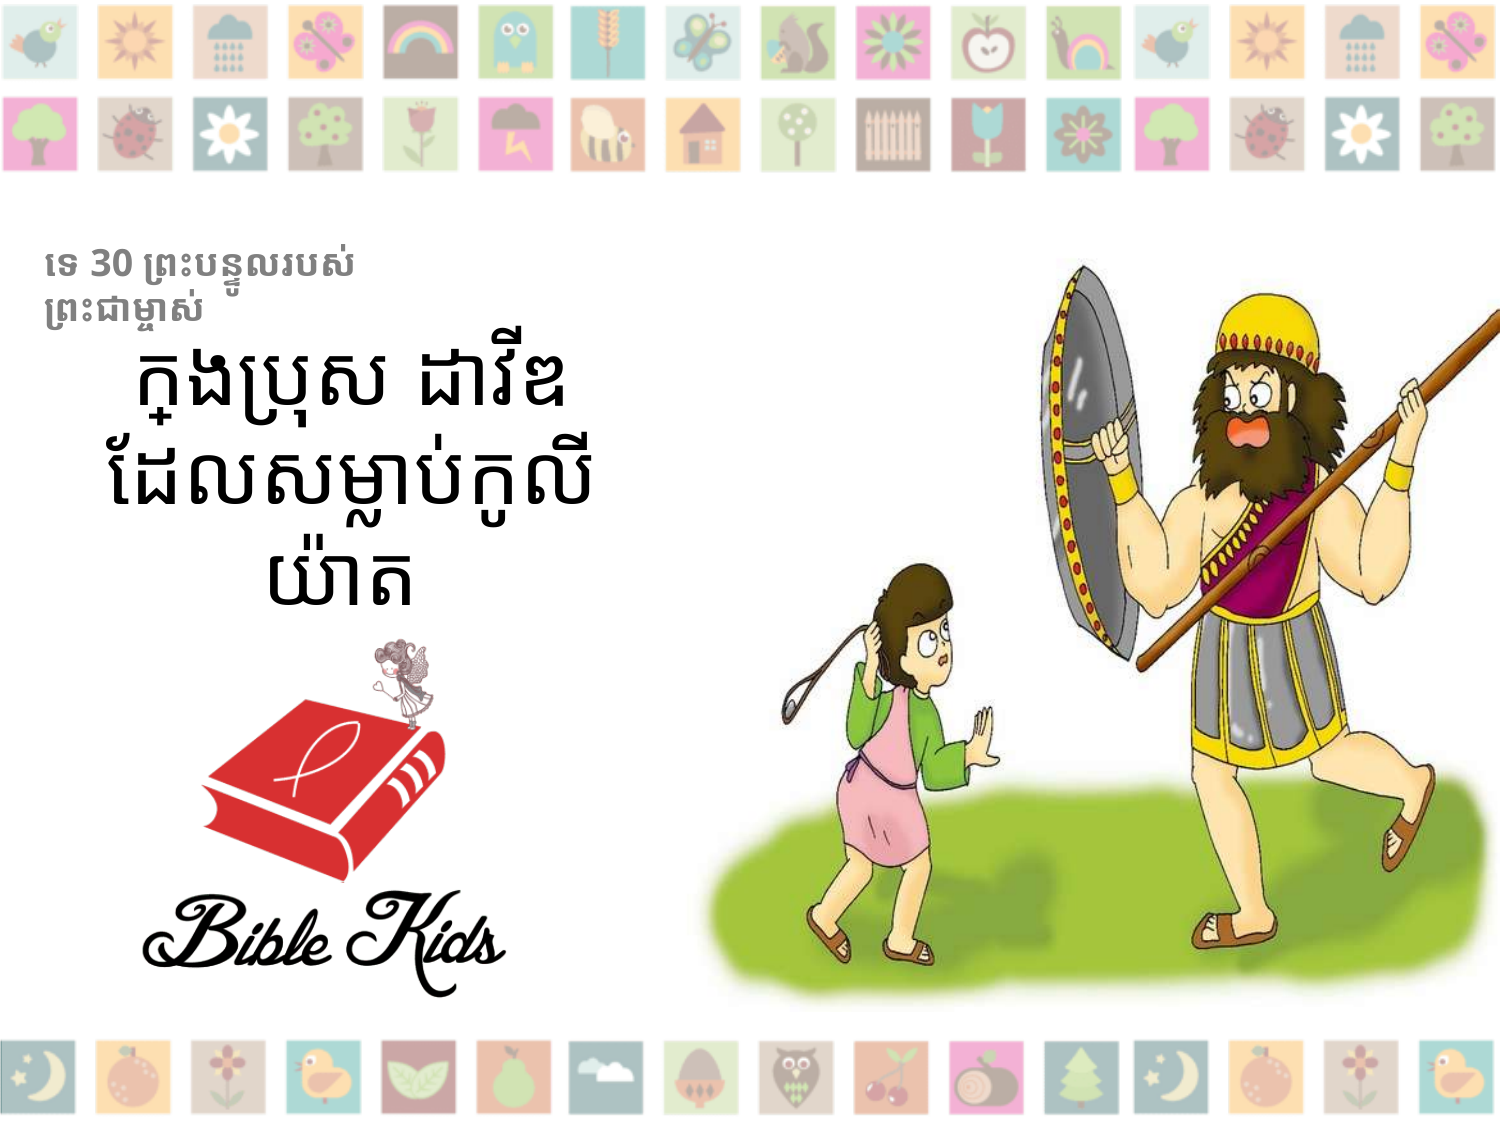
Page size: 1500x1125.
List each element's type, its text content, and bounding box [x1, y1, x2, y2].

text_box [0, 1028, 1500, 1118]
text_box ក្មេងប្រុស ដាវីឌ ដែលសម្លាប់កូលីយ៉ាត [29, 314, 661, 730]
text_box ទេ 30 ព្រះបន្ទូលរបស់ព្រះជាម្ចាស់ [29, 231, 526, 314]
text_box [0, 3, 1500, 181]
picture [666, 196, 1500, 1013]
picture [117, 600, 544, 1027]
